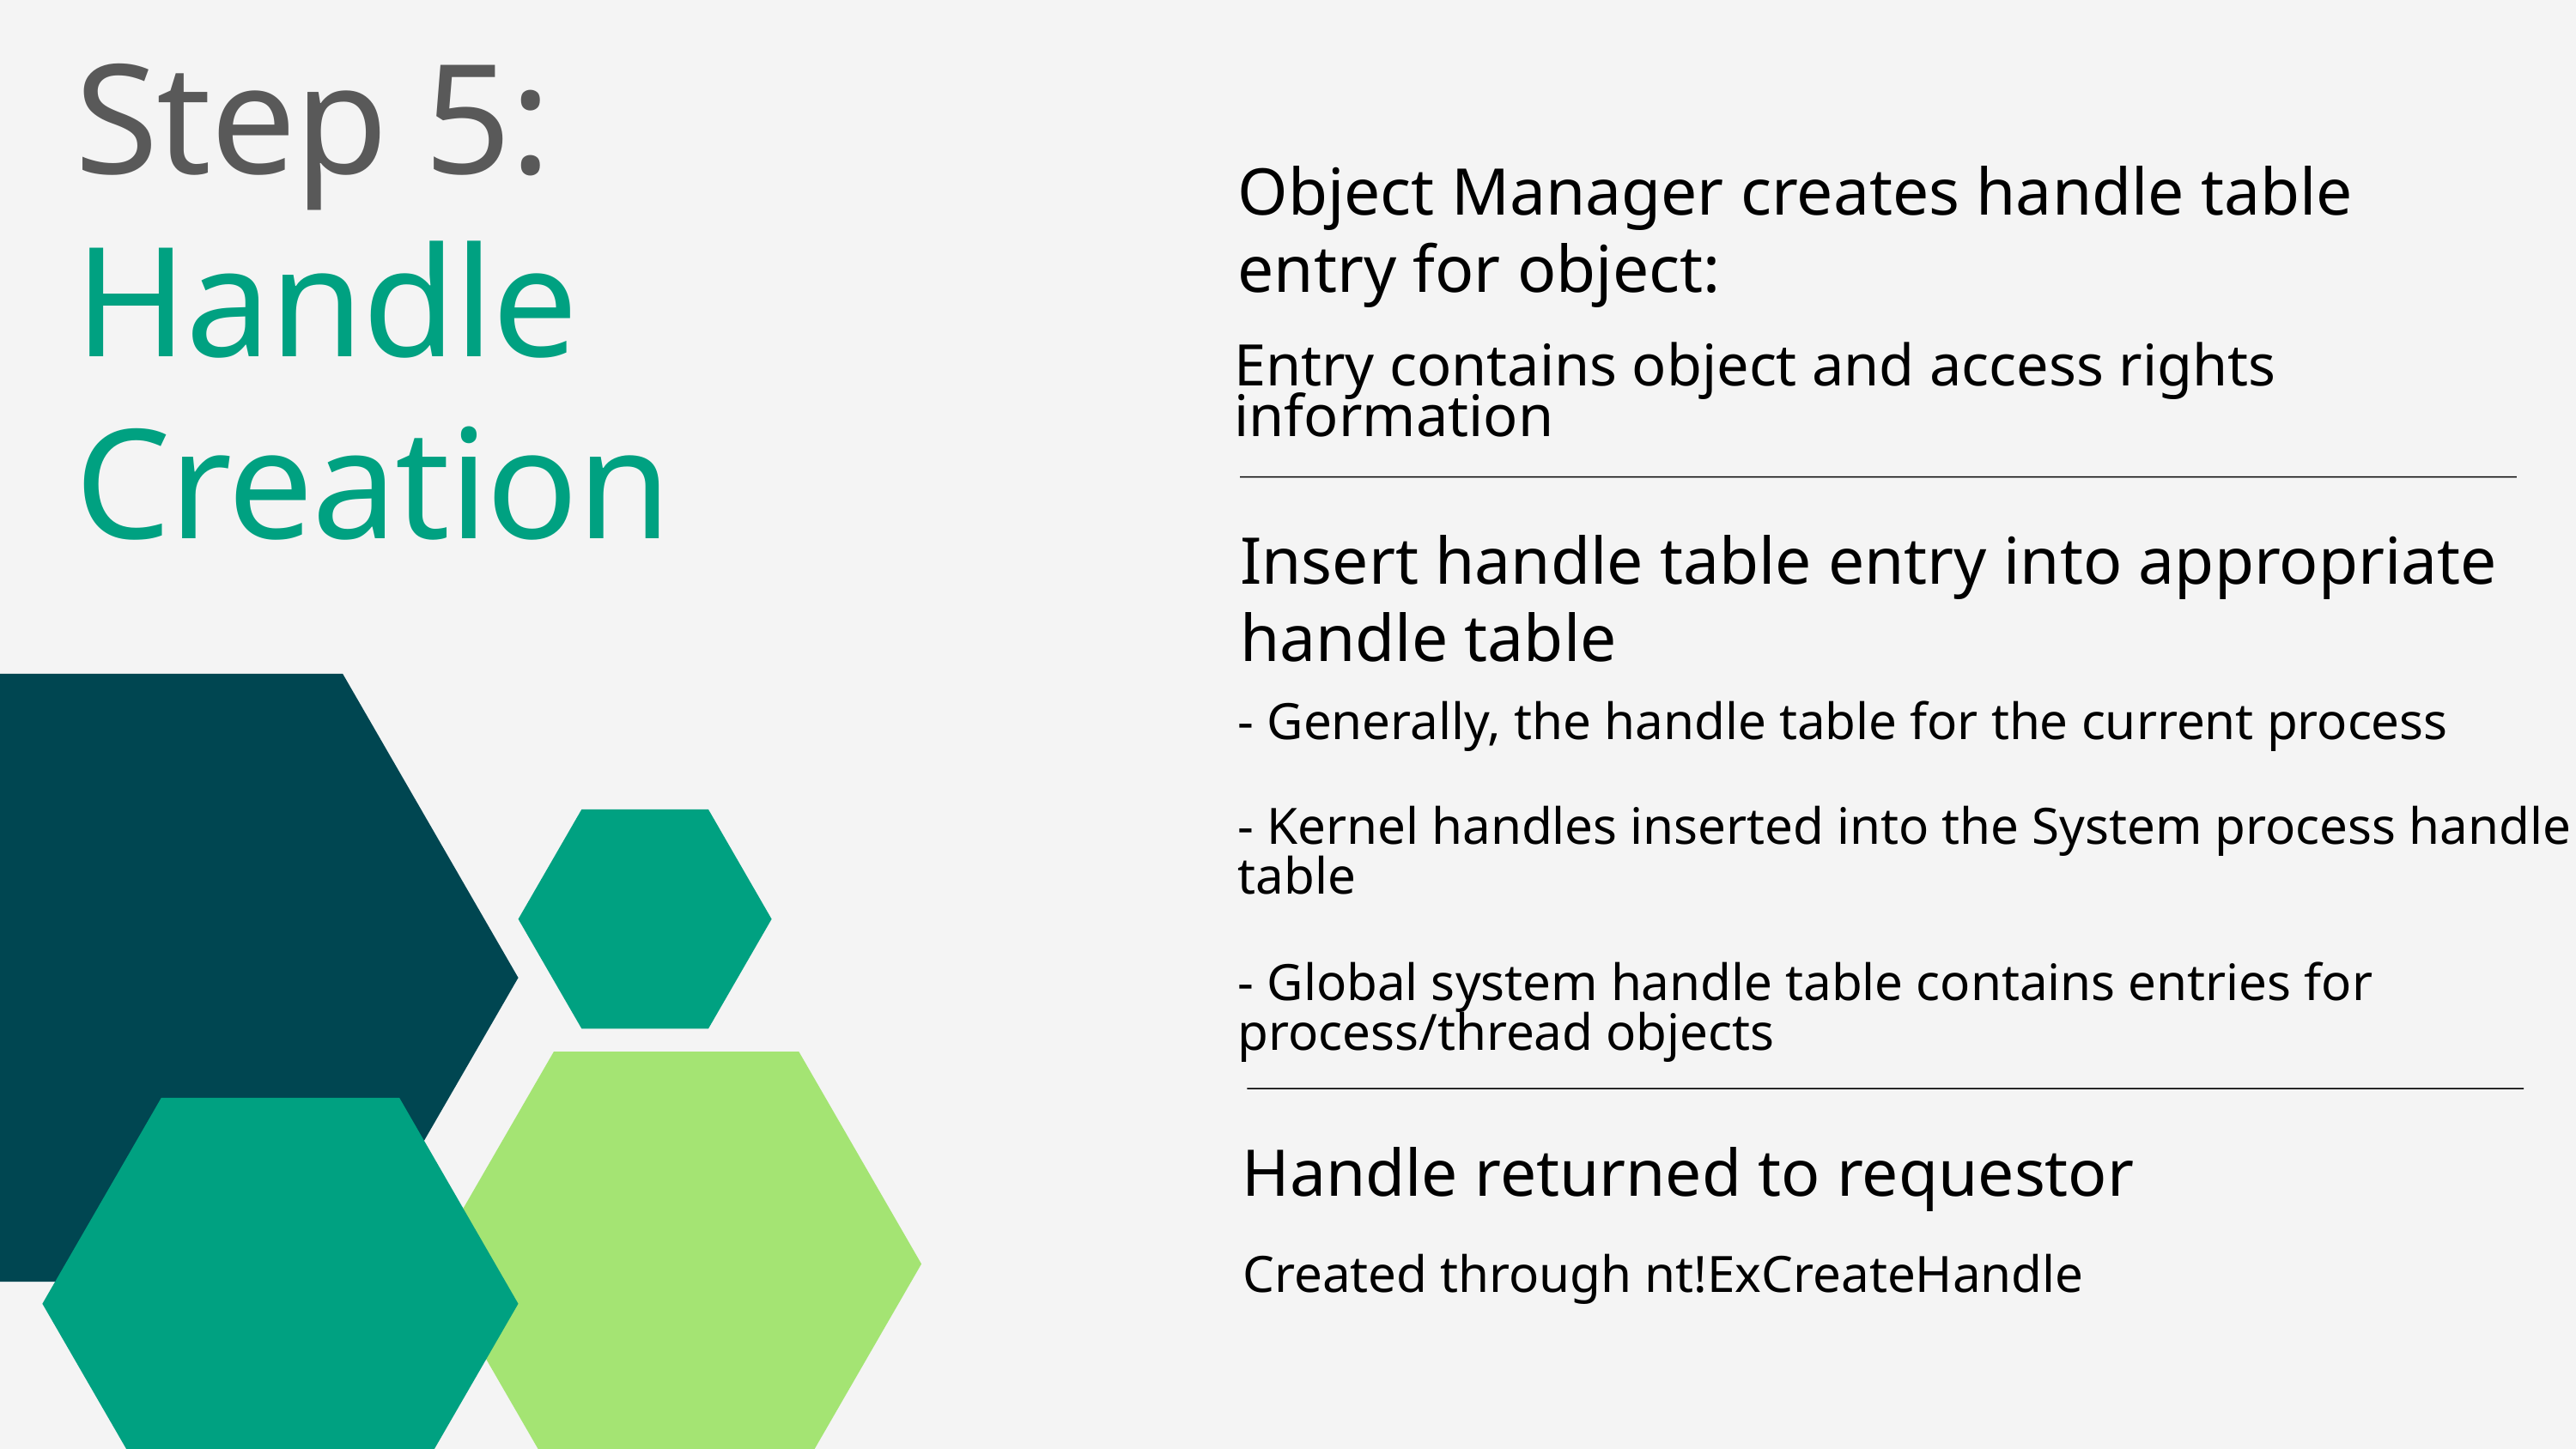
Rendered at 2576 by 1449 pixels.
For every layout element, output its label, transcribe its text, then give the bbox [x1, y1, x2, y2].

text_box Step 5: Handle Creation [75, 21, 1047, 570]
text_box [430, 1051, 922, 1449]
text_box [518, 809, 772, 1029]
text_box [42, 1097, 519, 1449]
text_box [1234, 150, 2515, 452]
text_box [1237, 519, 2576, 1304]
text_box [0, 673, 519, 1282]
